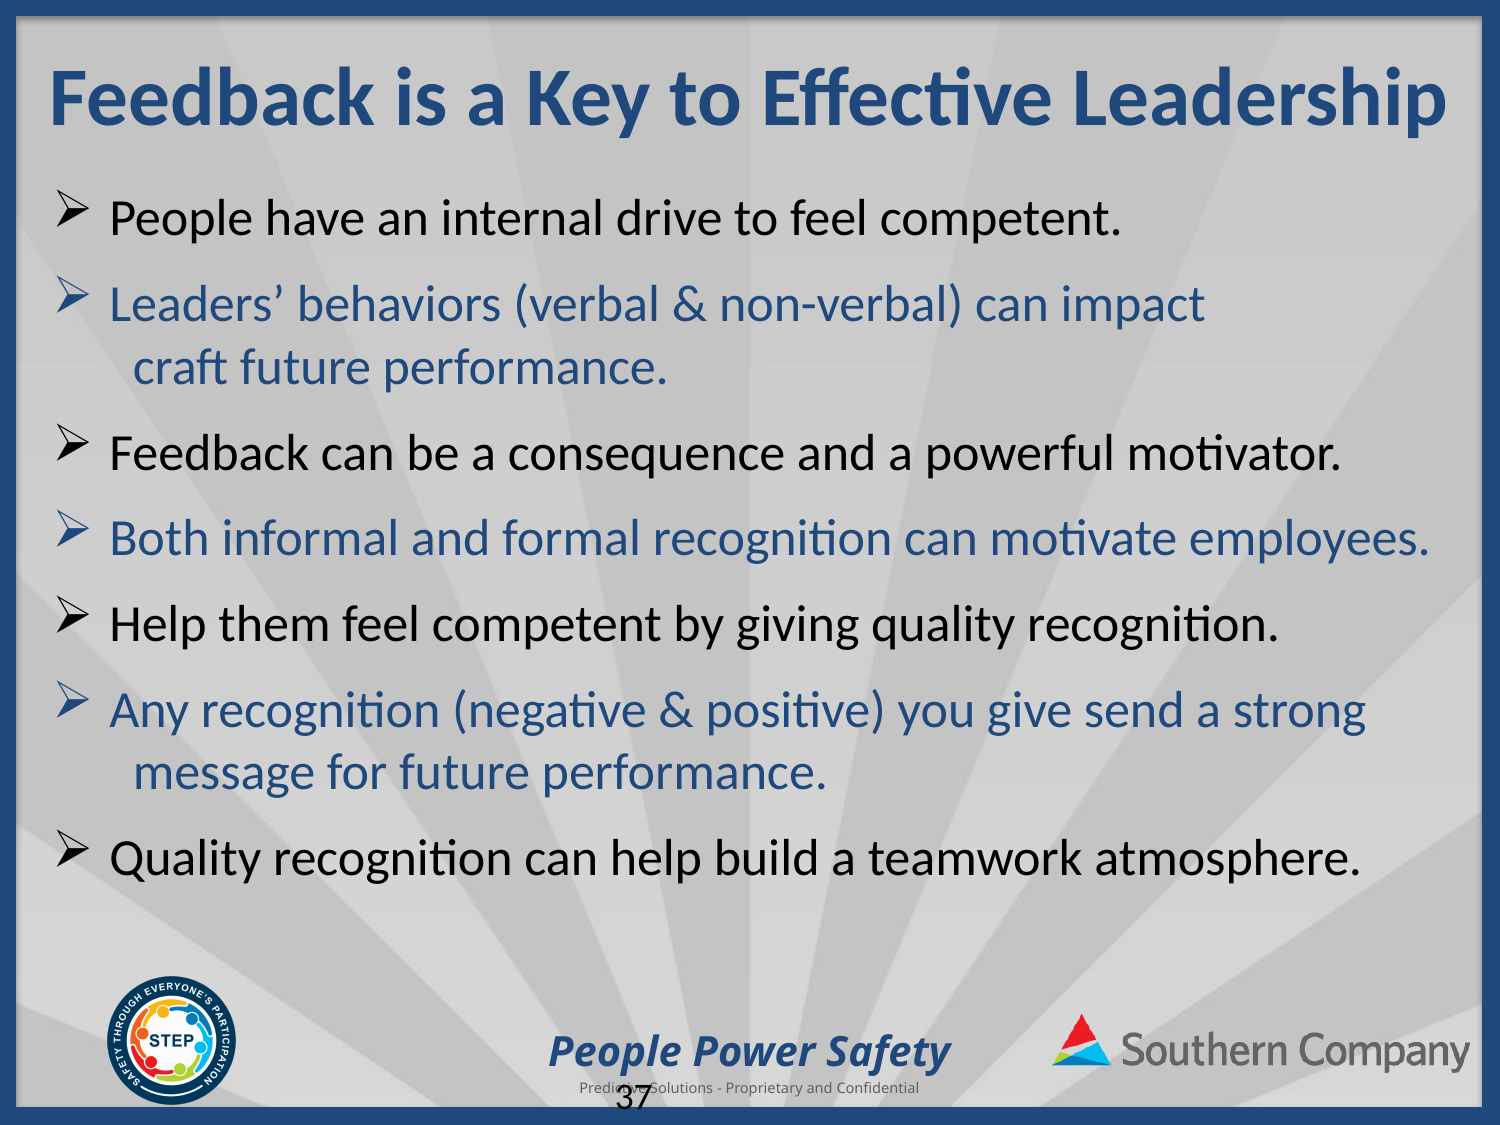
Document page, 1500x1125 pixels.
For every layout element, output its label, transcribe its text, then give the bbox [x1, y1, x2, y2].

picture [856, 1048, 864, 1061]
picture [726, 1048, 734, 1061]
picture [16, 16, 1482, 27]
picture [897, 1047, 904, 1053]
title Feedback is a Key to Effective Leadership [0, 27, 1500, 157]
picture [783, 1047, 790, 1053]
slide_number 37 [600, 1065, 925, 1125]
picture [752, 1051, 758, 1065]
picture [604, 1048, 612, 1061]
picture [667, 1047, 674, 1053]
picture [703, 1041, 711, 1050]
picture [630, 1048, 638, 1061]
picture [16, 157, 1482, 1107]
list People have an internal drive to feel competent. Leaders’ behaviors (verbal & non-verbal) can impact craft future performance. Feedback can be a consequence and a powerful motivator. Both informal and formal recognition can motivate employees. Help them feel competent by giving quality recognition. Any recognition (negative & positive) you give send a strong message for future performance. Quality recognition can help build a teamwork atmosphere. [37, 176, 1496, 956]
